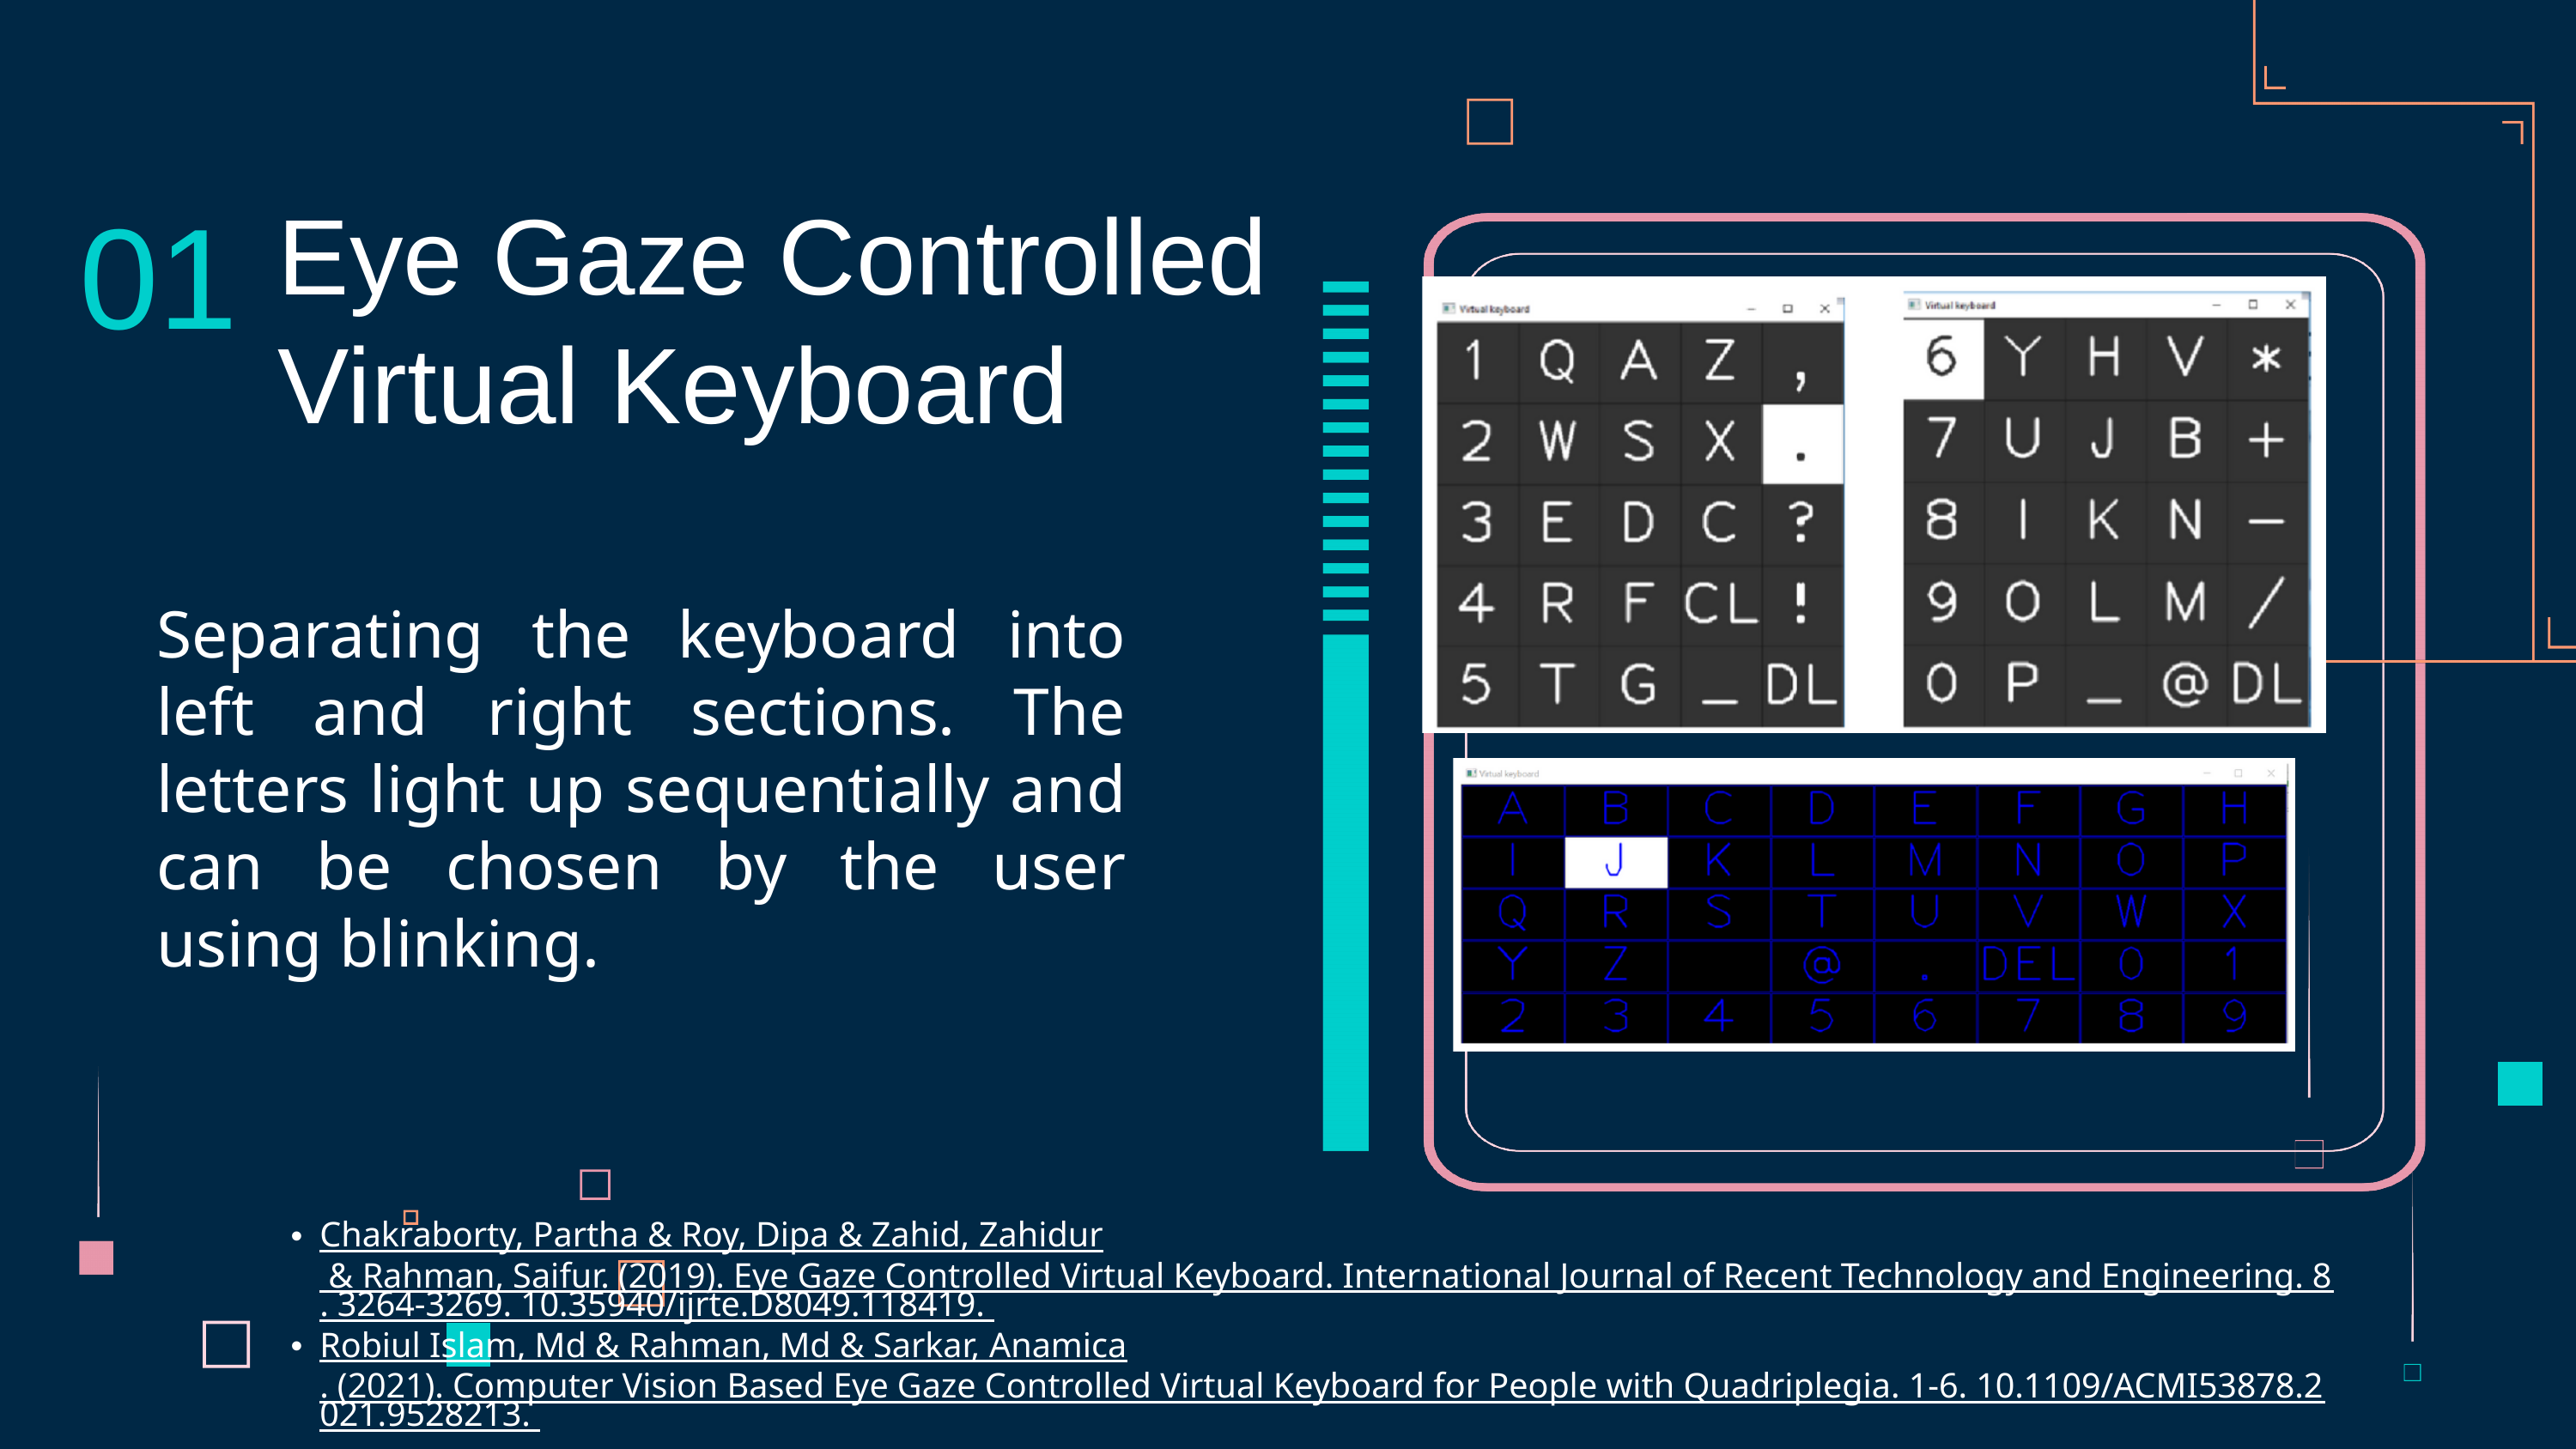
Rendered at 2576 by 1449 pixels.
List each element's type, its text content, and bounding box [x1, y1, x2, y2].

text_box 01 [79, 185, 548, 358]
text_box [2403, 1191, 2421, 1381]
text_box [2498, 1061, 2543, 1106]
text_box [2226, 0, 2576, 664]
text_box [446, 1322, 491, 1367]
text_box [403, 1210, 419, 1225]
text_box [1422, 276, 2327, 733]
text_box [79, 1061, 114, 1276]
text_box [580, 1168, 611, 1201]
text_box [1322, 213, 2426, 1191]
text_box [1453, 758, 2295, 1052]
text_box Separating the keyboard into left and right sections. The letters light up sequentially and can be chosen by the user using blinking. [156, 593, 1127, 980]
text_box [202, 1320, 251, 1368]
text_box Eye Gaze Controlled Virtual Keyboard [277, 187, 1316, 446]
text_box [617, 1259, 665, 1307]
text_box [1467, 98, 1514, 145]
text_box Chakraborty, Partha & Roy, Dipa & Zahid, Zahidur & Rahman, Saifur. (2019). Eye Gaze Controlled Virtual Keyboard. International Journal of Recent Technology and Engineering. 8. 3264-3269. 10.35940/ijrte.D8049.118419. Robiul Islam, Md & Rahman, Md & Sarkar, Anamica. (2021). Computer Vision Based Eye Gaze Controlled Virtual Keyboard for People with Quadriplegia. 1-6. 10.1109/ACMI53878.2021.9528213. [262, 1218, 2336, 1382]
